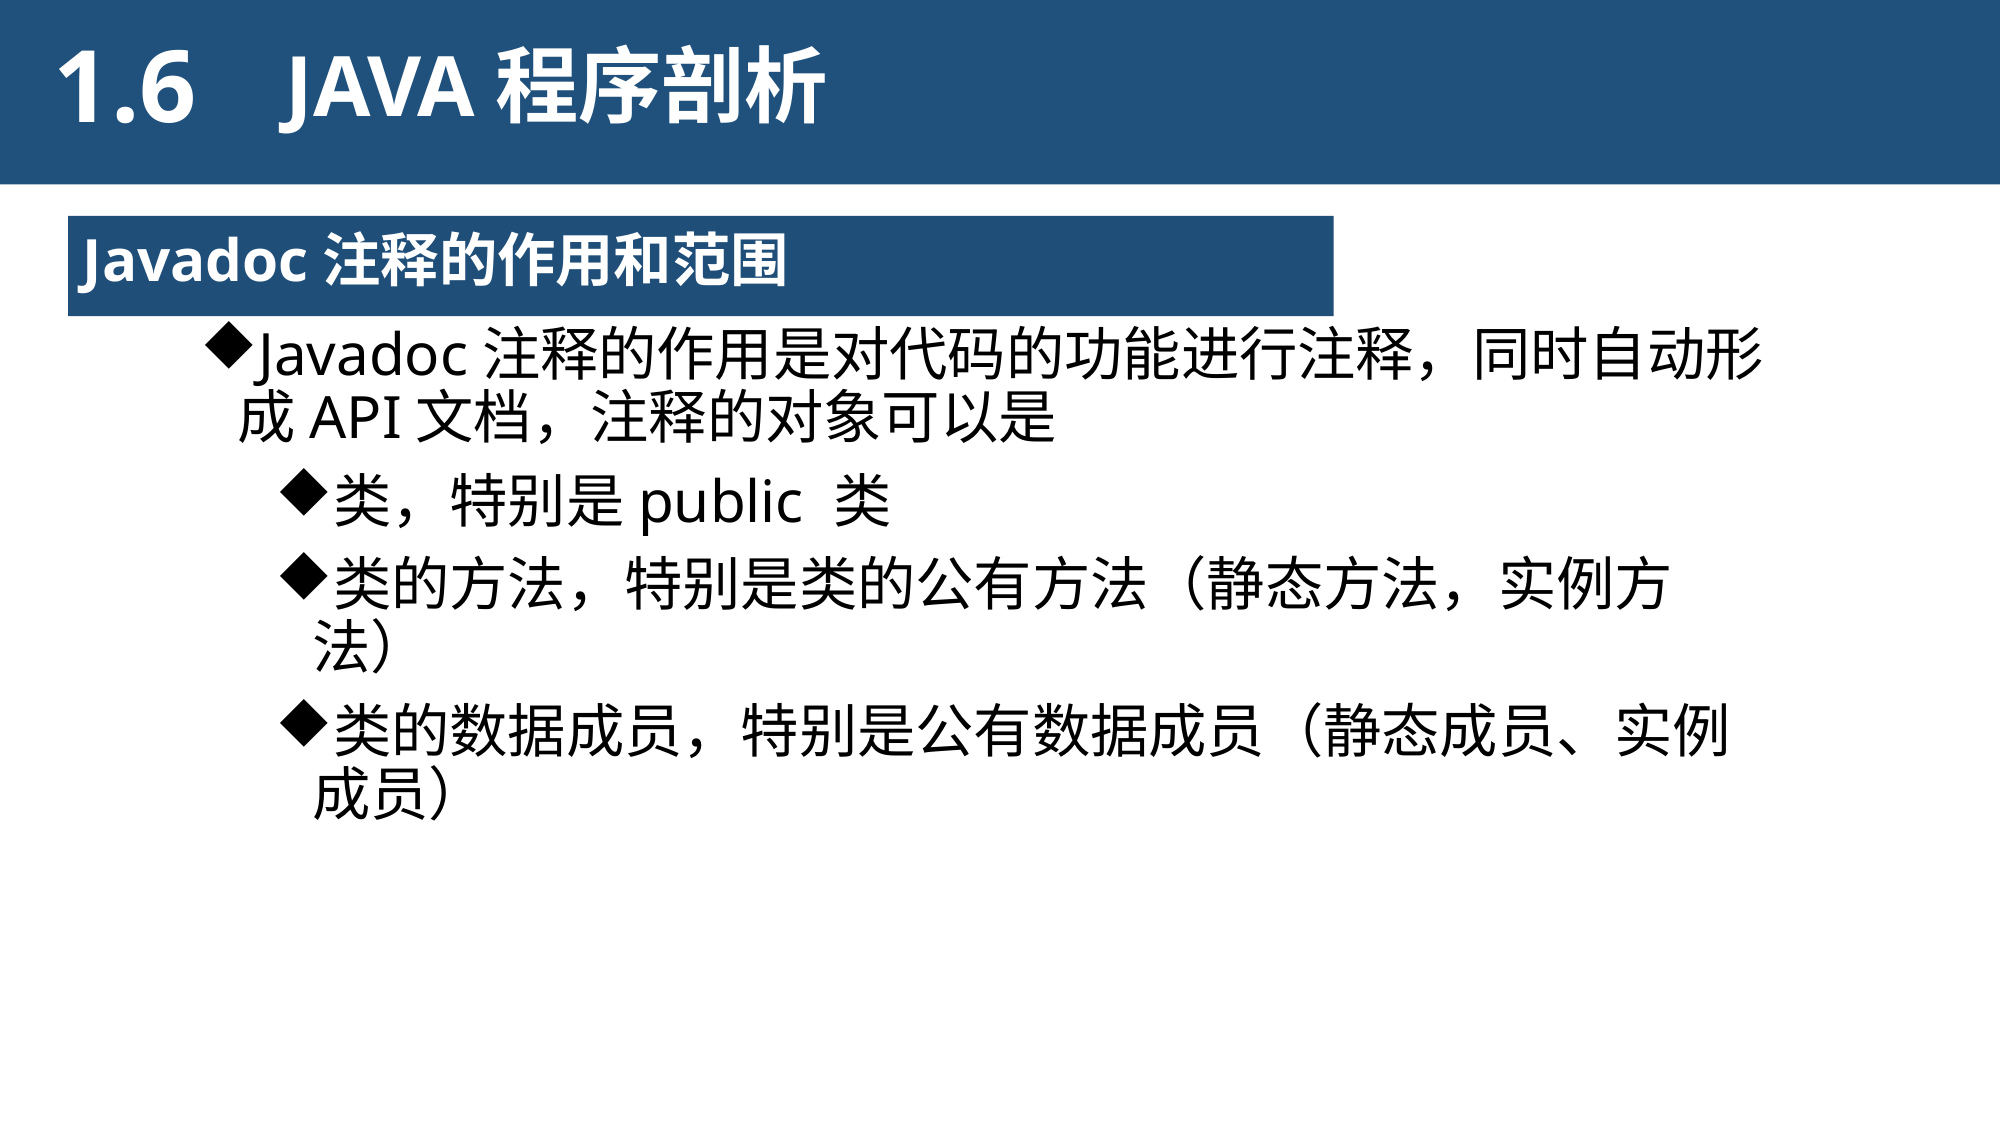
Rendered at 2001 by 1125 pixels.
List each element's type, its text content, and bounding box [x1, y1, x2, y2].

text_box Javadoc注释的作用和范围 [68, 215, 1334, 317]
list JAVA程序剖析 [270, 36, 1782, 119]
list 1.6 [38, 28, 244, 166]
text_box Javadoc注释的作用是对代码的功能进行注释，同时自动形成API文档，注释的对象可以是 类，特别是public 类 类的方法，特别是类的公有方法（静态方法，实例方法） 类的数据成员，特别是公有数据成员（静态成员、实例成员） [185, 317, 1782, 1086]
